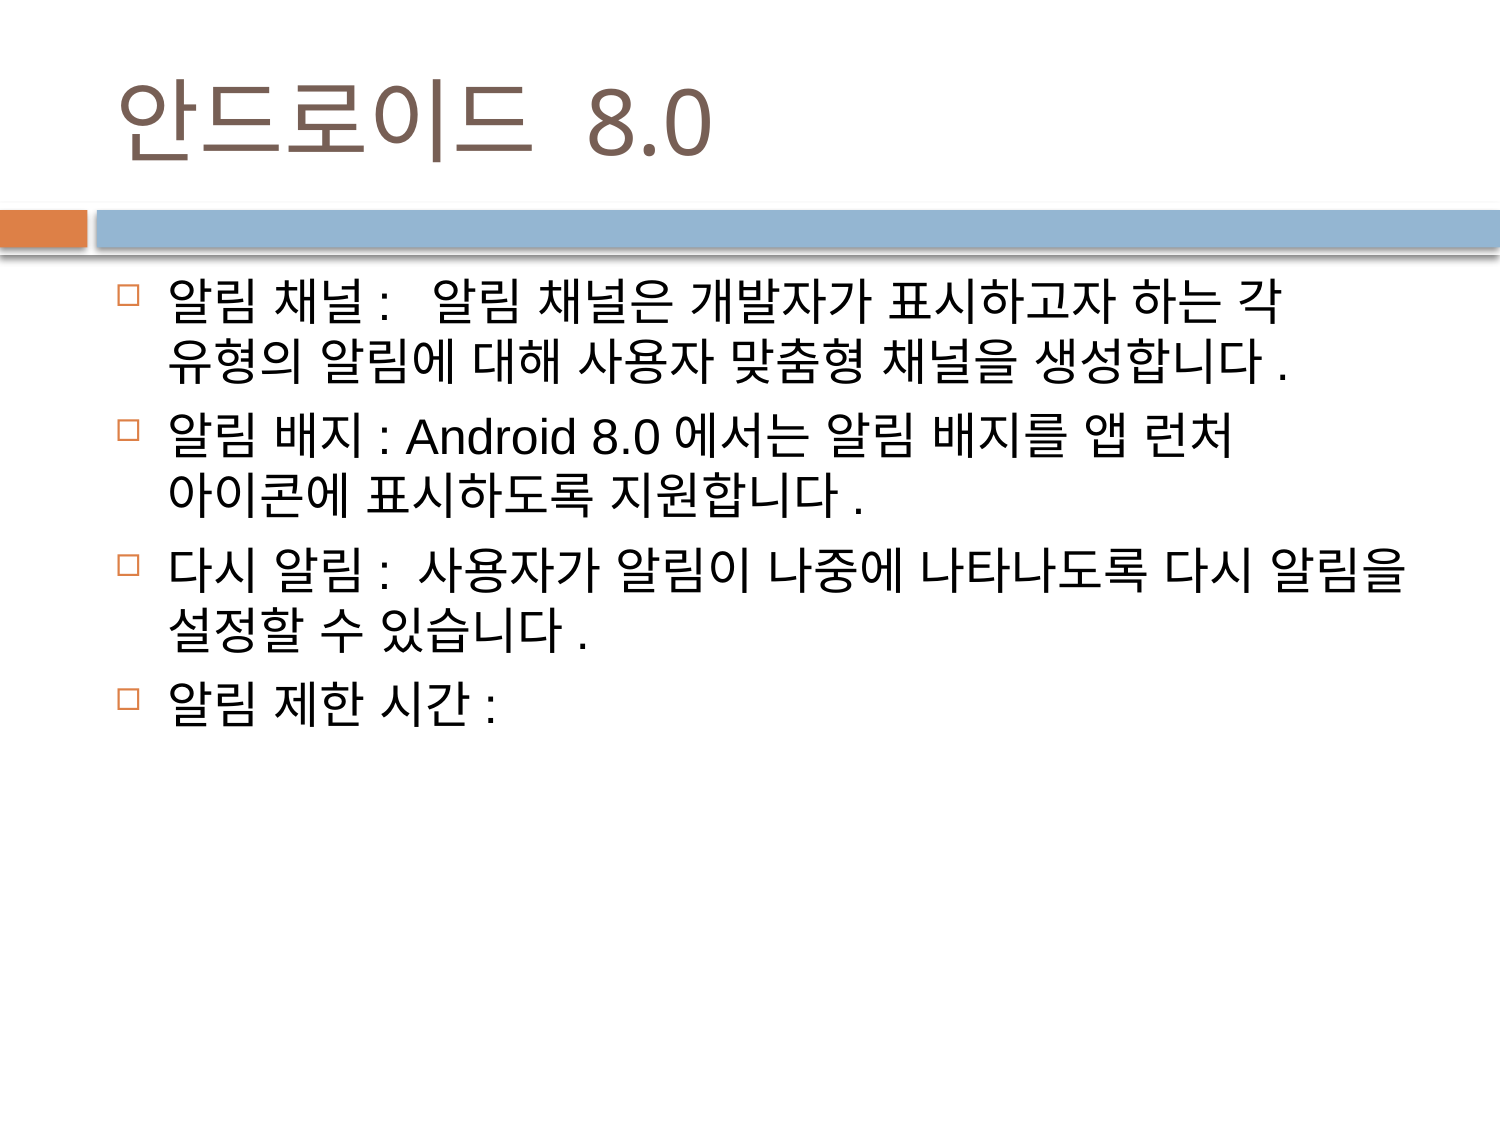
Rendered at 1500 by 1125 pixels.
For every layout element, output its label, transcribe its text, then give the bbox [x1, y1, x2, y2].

list 알림 채널: 알림 채널은 개발자가 표시하고자 하는 각 유형의 알림에 대해 사용자 맞춤형 채널을 생성합니다. 알림 배지: Android 8.0에서는 알림 배지를 앱 런처 아이콘에 표시하도록 지원합니다. 다시 알림: 사용자가 알림이 나중에 나타나도록 다시 알림을 설정할 수 있습니다. 알림 제한 시간: [100, 262, 1438, 1000]
title 안드로이드 8.0 [100, 37, 1438, 200]
